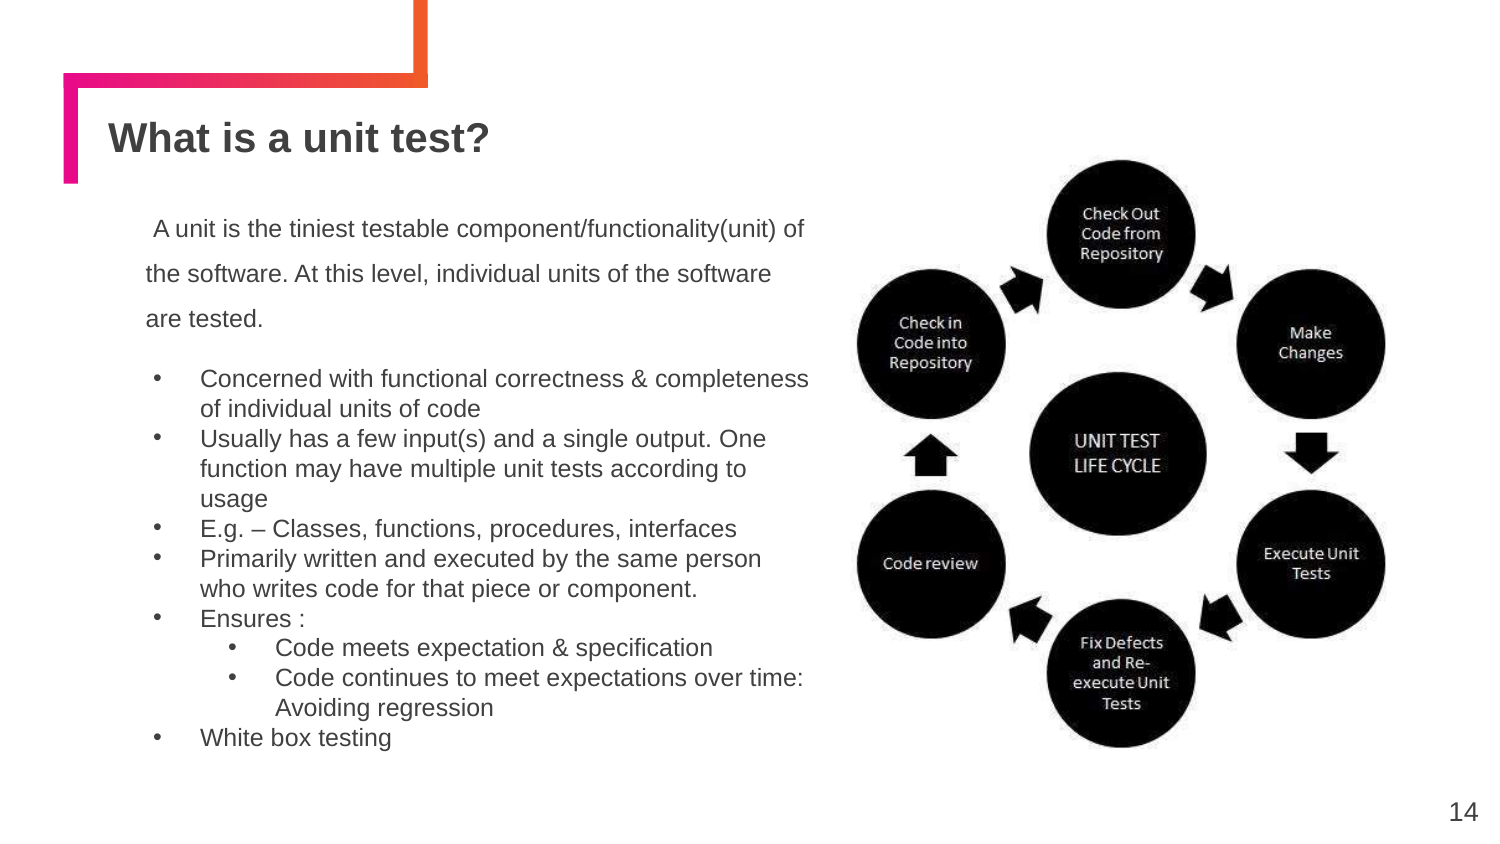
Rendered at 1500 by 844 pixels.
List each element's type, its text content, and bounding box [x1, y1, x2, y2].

title What is a unit test? [100, 117, 1455, 169]
subtitle A unit is the tiniest testable component/functionality(unit) of the software. At this level, individual units of the software are tested. Concerned with functional correctness & completeness of individual units of code Usually has a few input(s) and a single output. One function may have multiple unit tests according to usage E.g. – Classes, functions, procedures, interfaces Primarily written and executed by the same person who writes code for that piece or component. Ensures : Code meets expectation & specification Code continues to meet expectations over time: Avoiding regression White box testing [100, 182, 828, 780]
picture [831, 155, 1404, 749]
slide_number ‹#› [1403, 779, 1494, 844]
